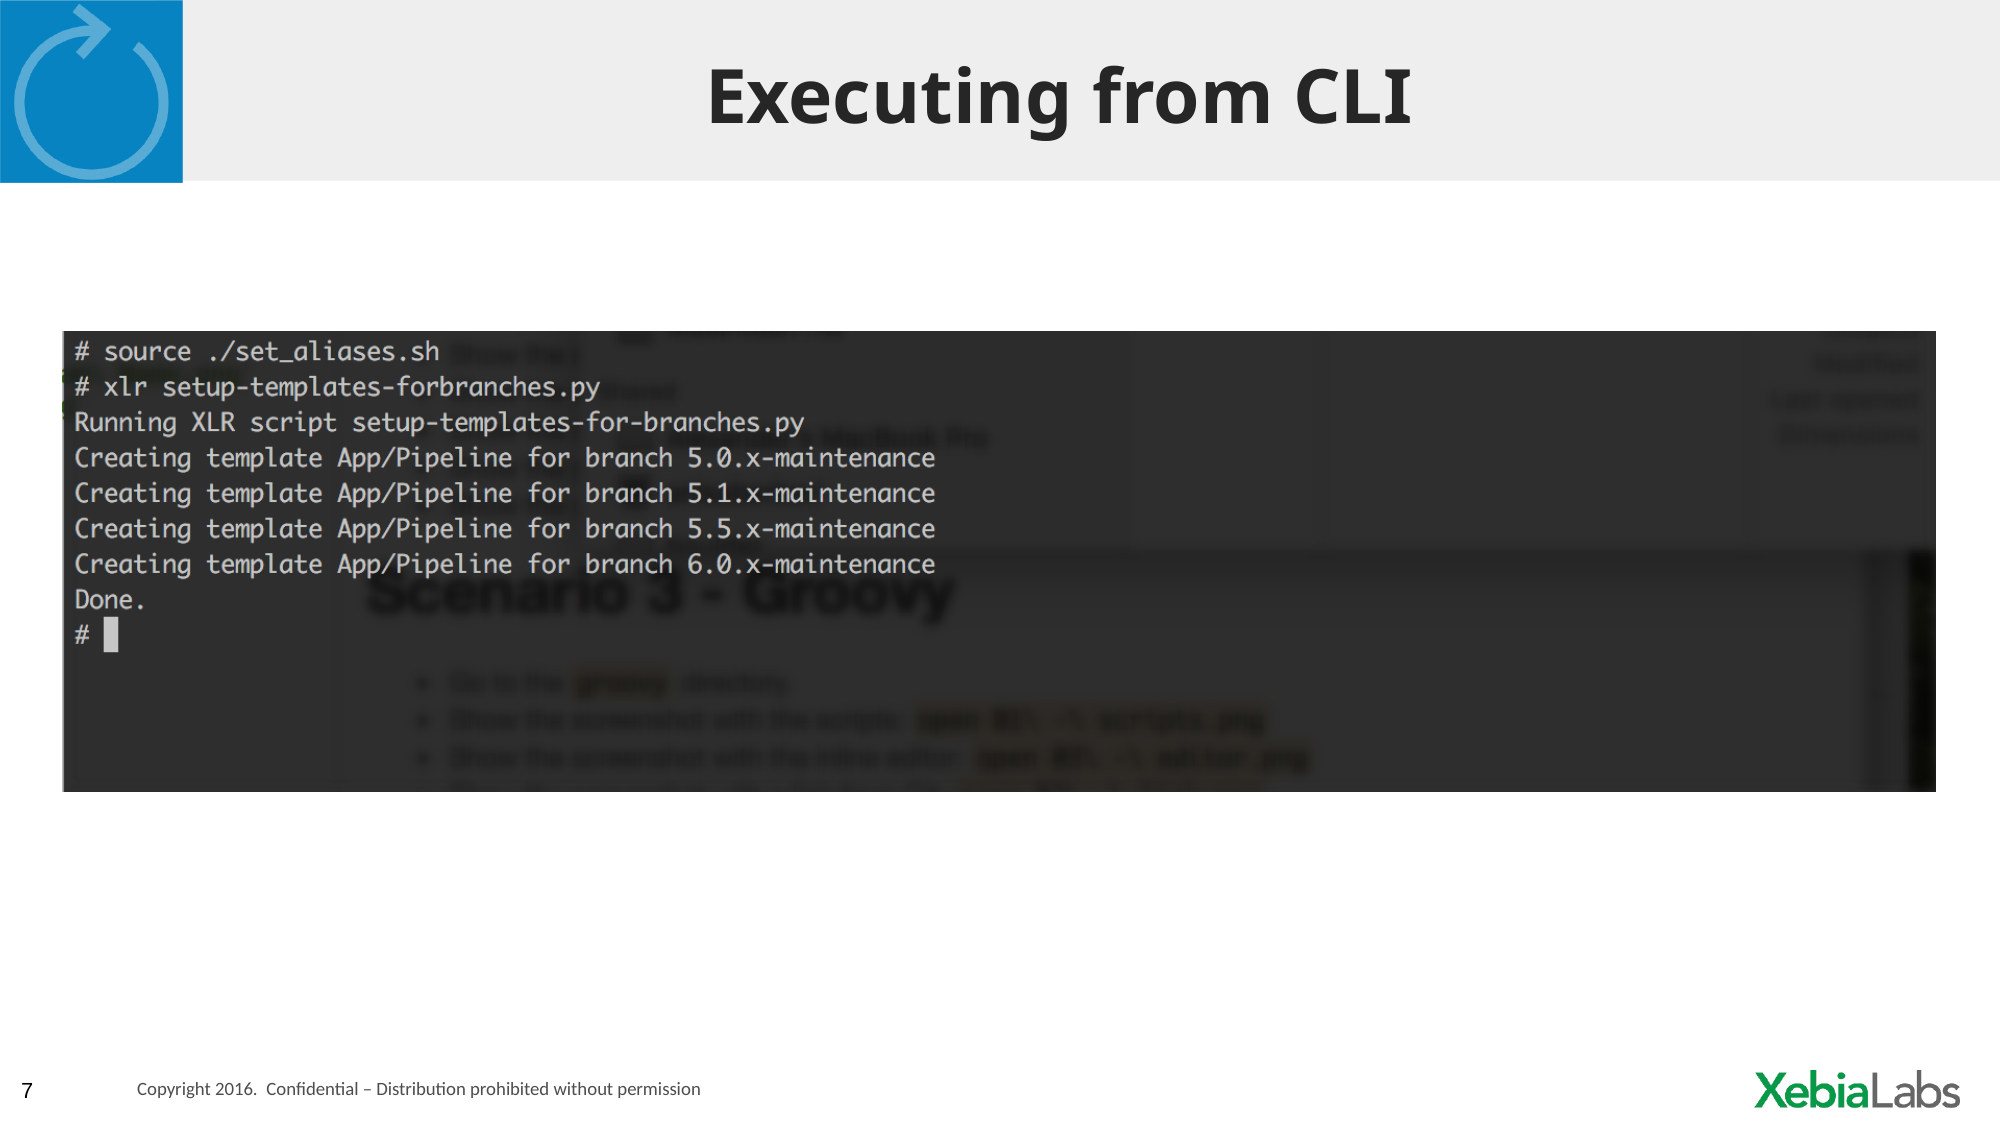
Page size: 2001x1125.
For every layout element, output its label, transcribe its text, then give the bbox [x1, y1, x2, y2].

picture [61, 330, 1936, 793]
picture [1754, 1070, 1960, 1108]
title Executing from CLI [218, 11, 1900, 176]
picture [15, 5, 168, 179]
